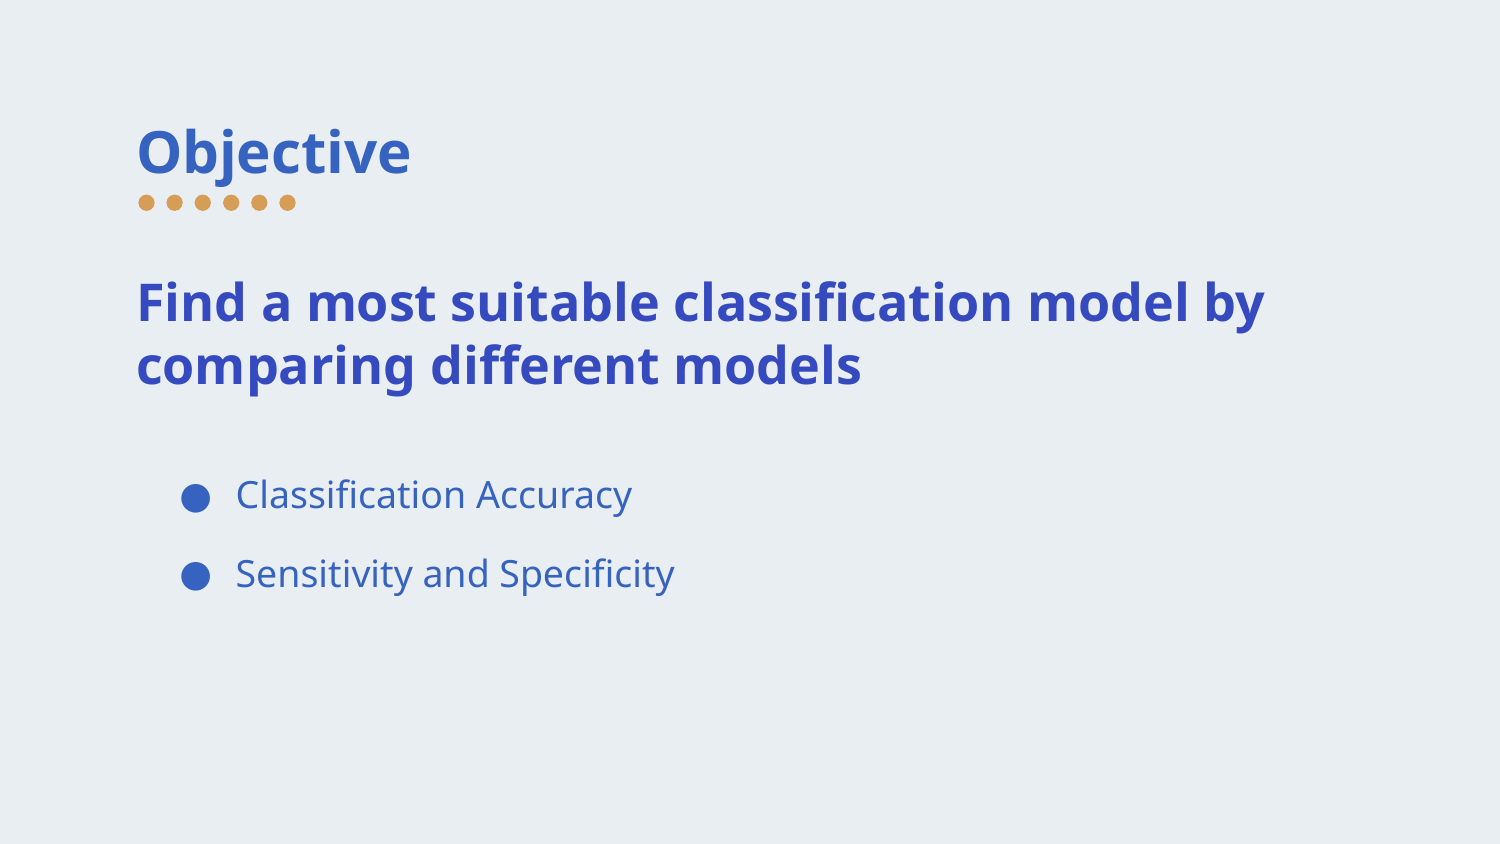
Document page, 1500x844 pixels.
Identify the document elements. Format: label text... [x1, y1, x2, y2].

list Classification Accuracy Sensitivity and Specificity [145, 408, 1138, 690]
text_box Find a most suitable classification model by comparing different models [121, 254, 1292, 430]
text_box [138, 194, 296, 212]
title Objective [121, 100, 1119, 195]
